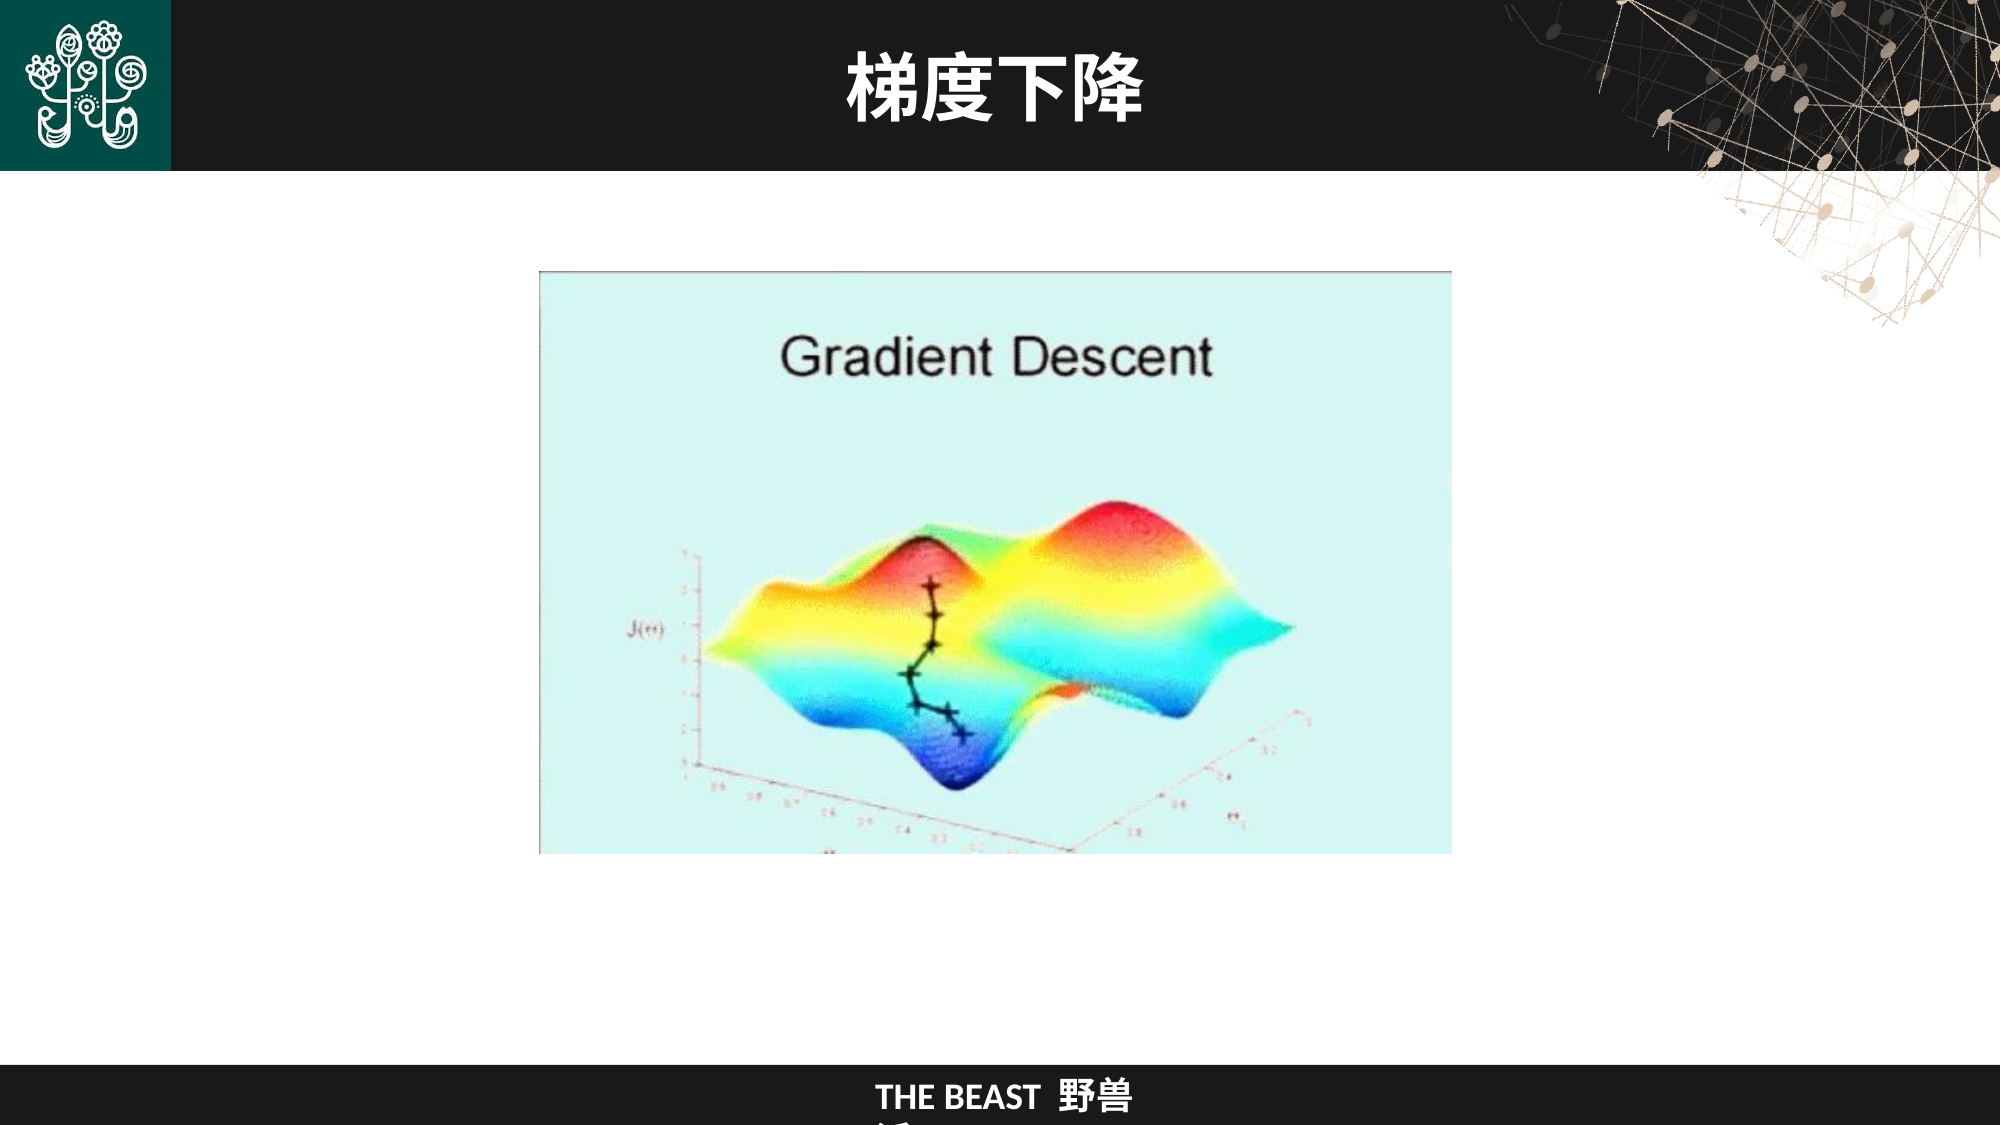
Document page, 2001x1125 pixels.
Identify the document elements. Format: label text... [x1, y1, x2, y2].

title 梯度下降 [341, 13, 1650, 169]
picture [539, 271, 1452, 854]
picture [1592, 0, 2001, 295]
picture [0, 0, 171, 171]
